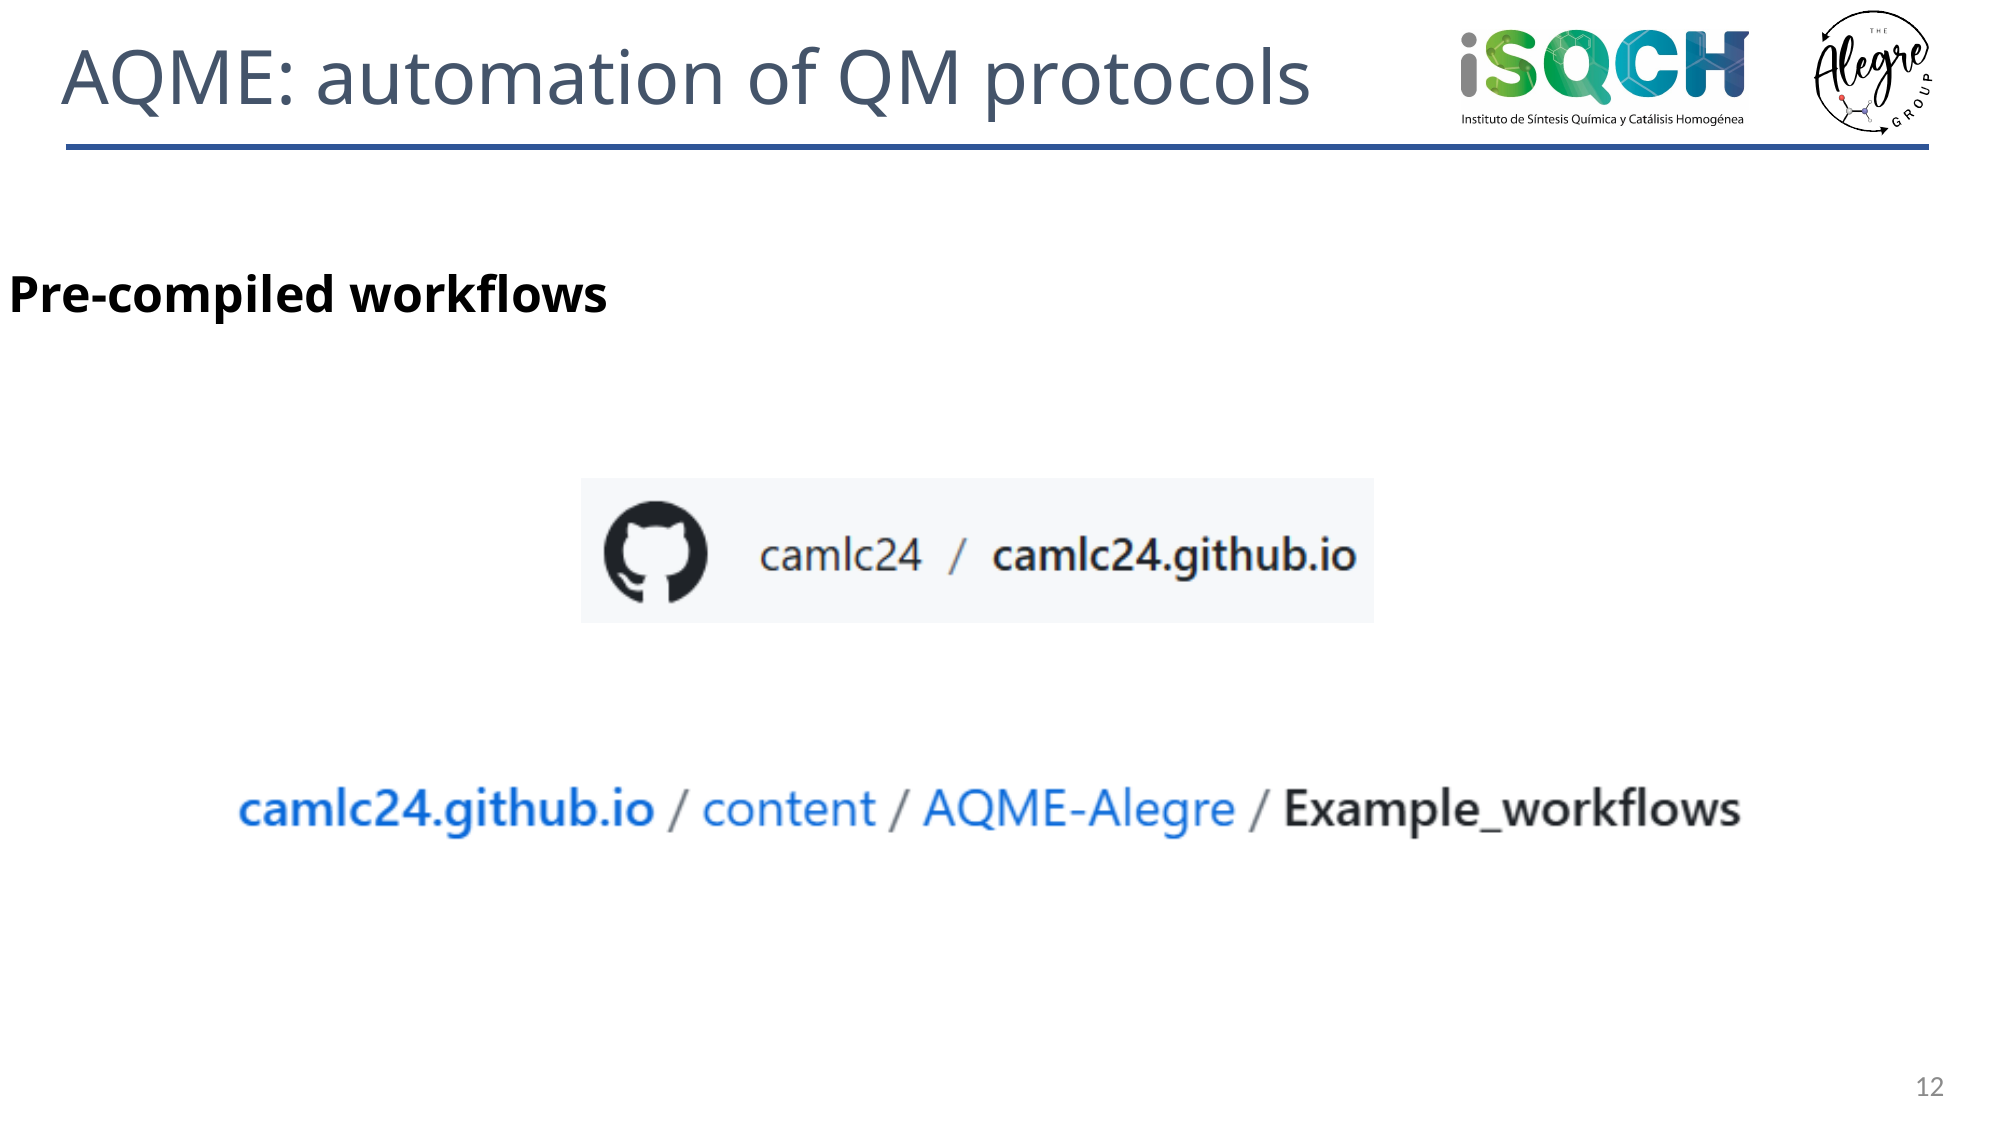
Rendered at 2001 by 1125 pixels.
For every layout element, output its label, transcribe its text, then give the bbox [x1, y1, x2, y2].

picture [581, 478, 1374, 623]
text_box Pre-compiled workflows [1, 262, 620, 323]
picture [1769, 2, 1974, 139]
picture [206, 737, 1749, 863]
text_box AQME: automation of QM protocols [46, 14, 1769, 135]
slide_number 12 [1830, 1056, 1960, 1113]
picture [1461, 29, 1749, 126]
